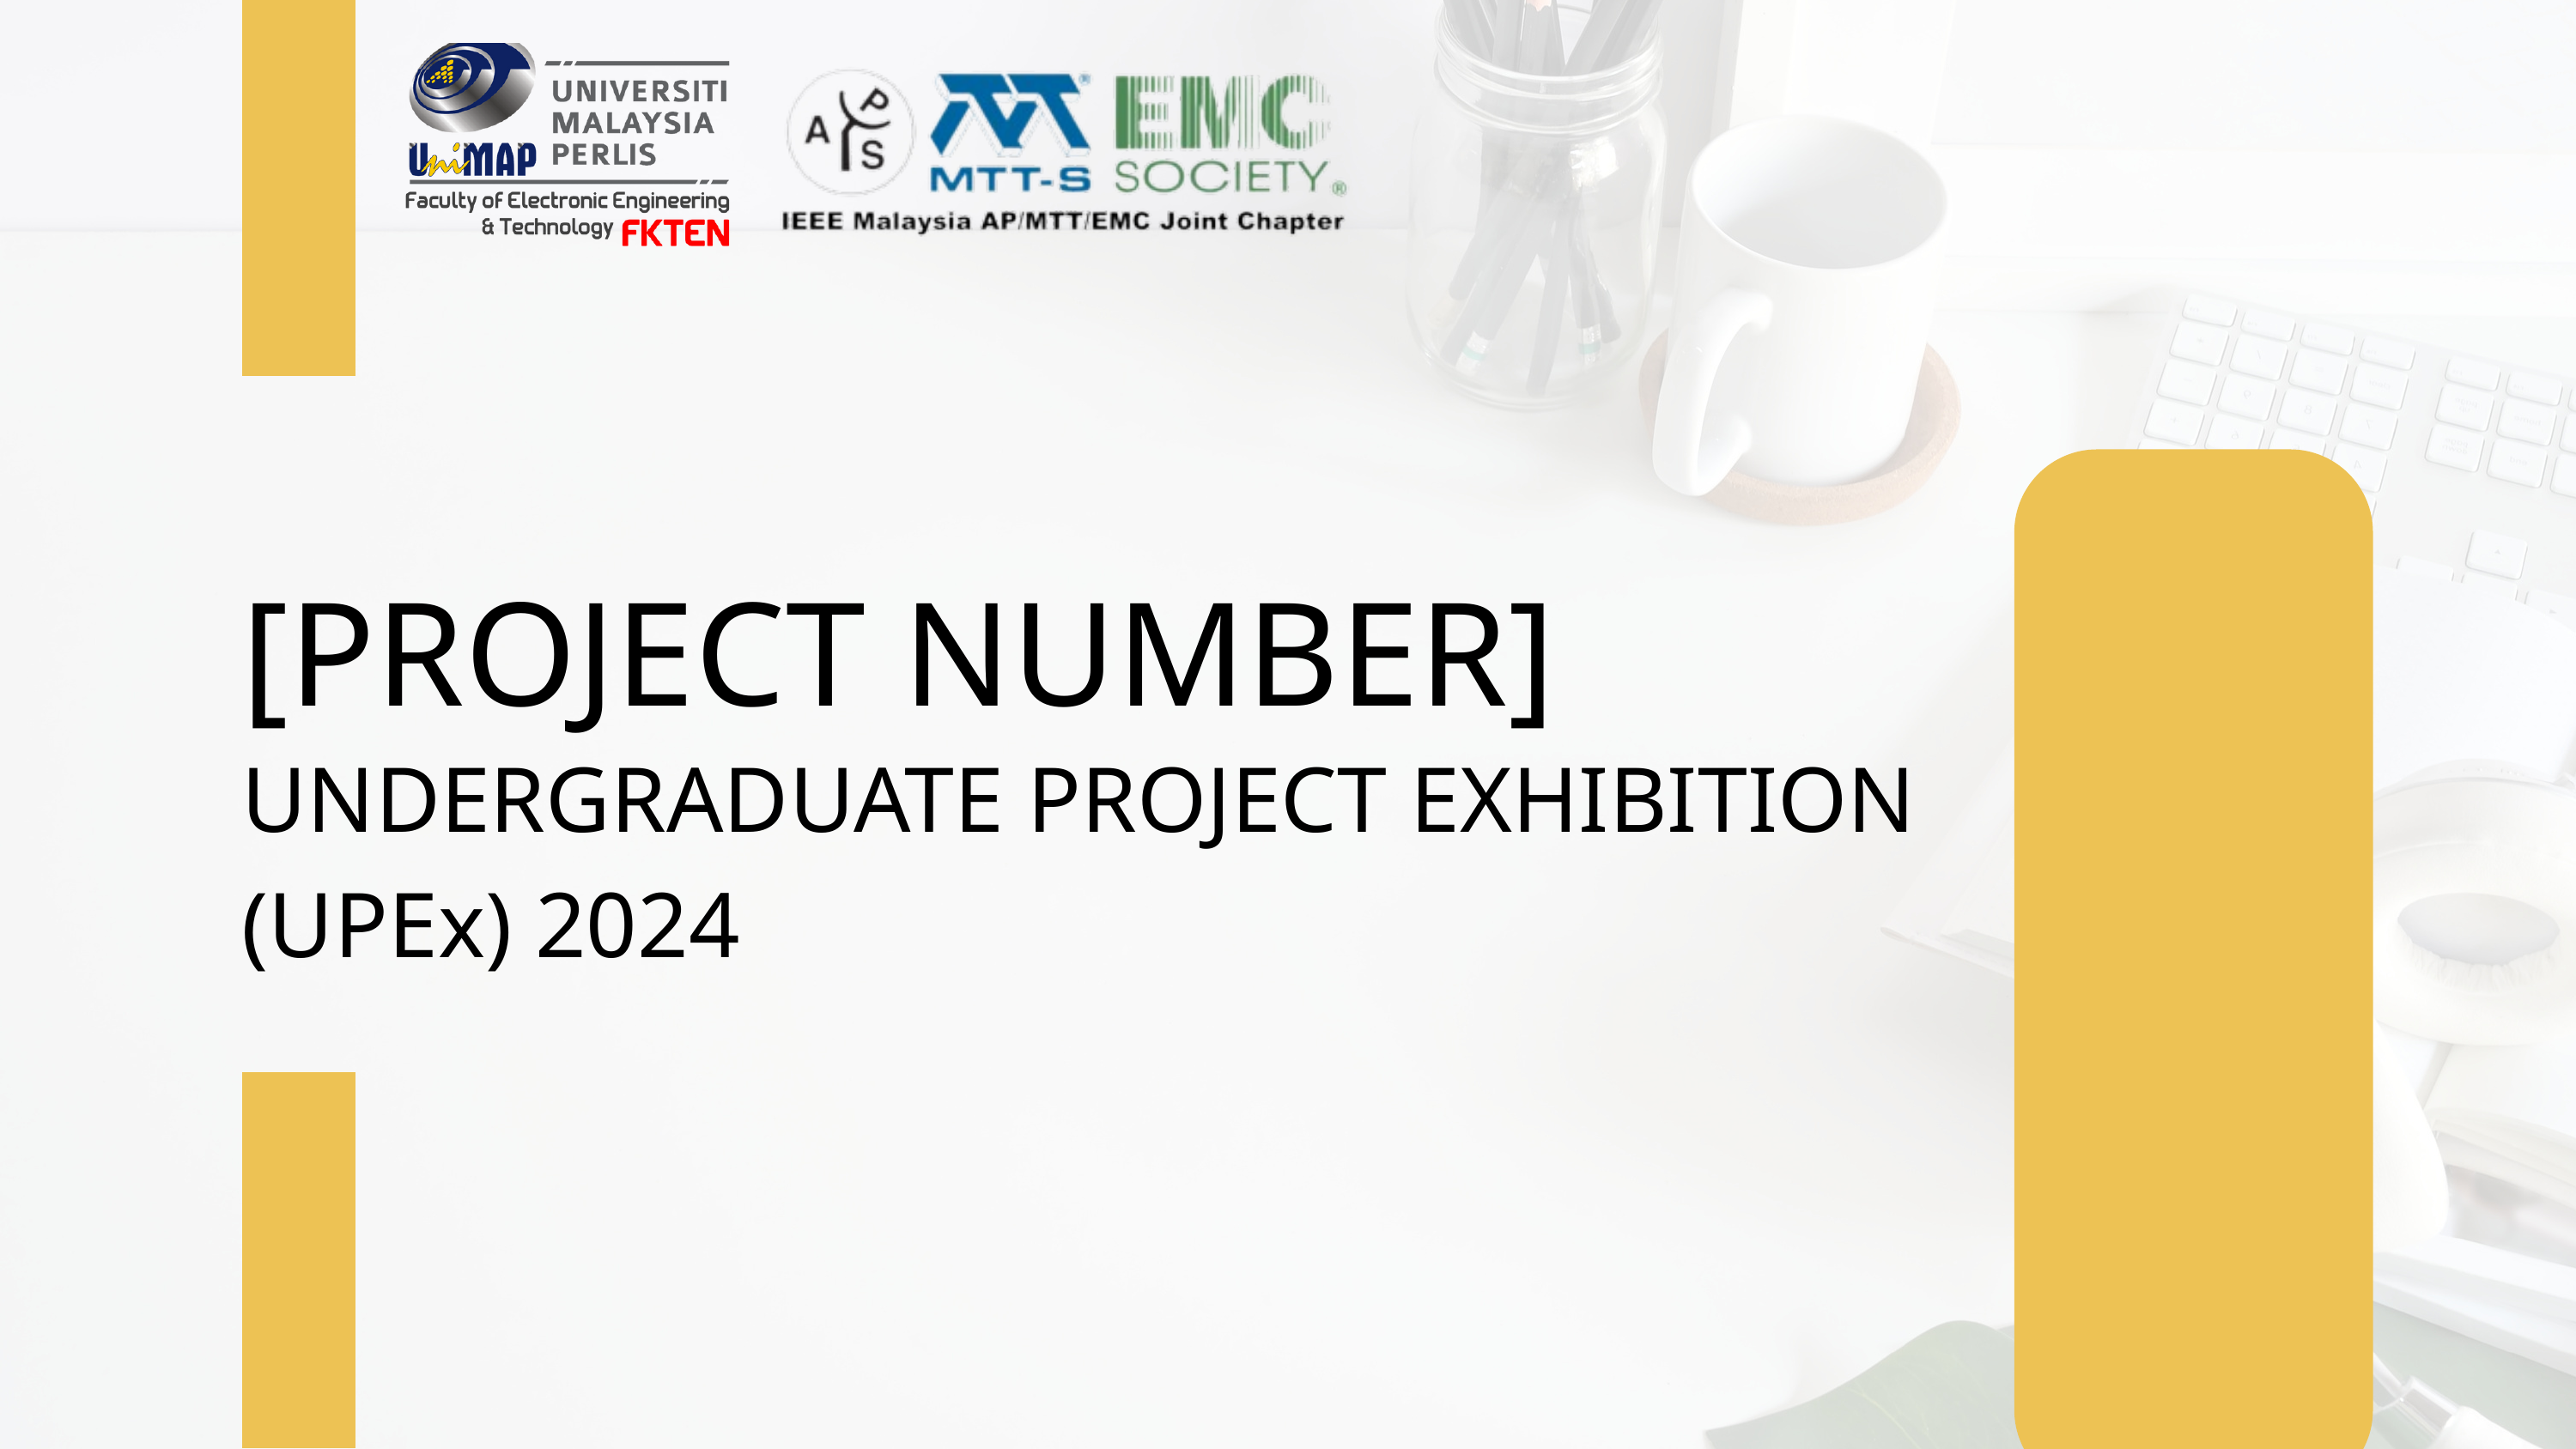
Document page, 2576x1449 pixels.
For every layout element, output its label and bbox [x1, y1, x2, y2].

text_box [241, 1071, 356, 1449]
picture [0, 0, 2576, 1449]
text_box [241, 0, 356, 377]
text_box [2014, 449, 2373, 1449]
